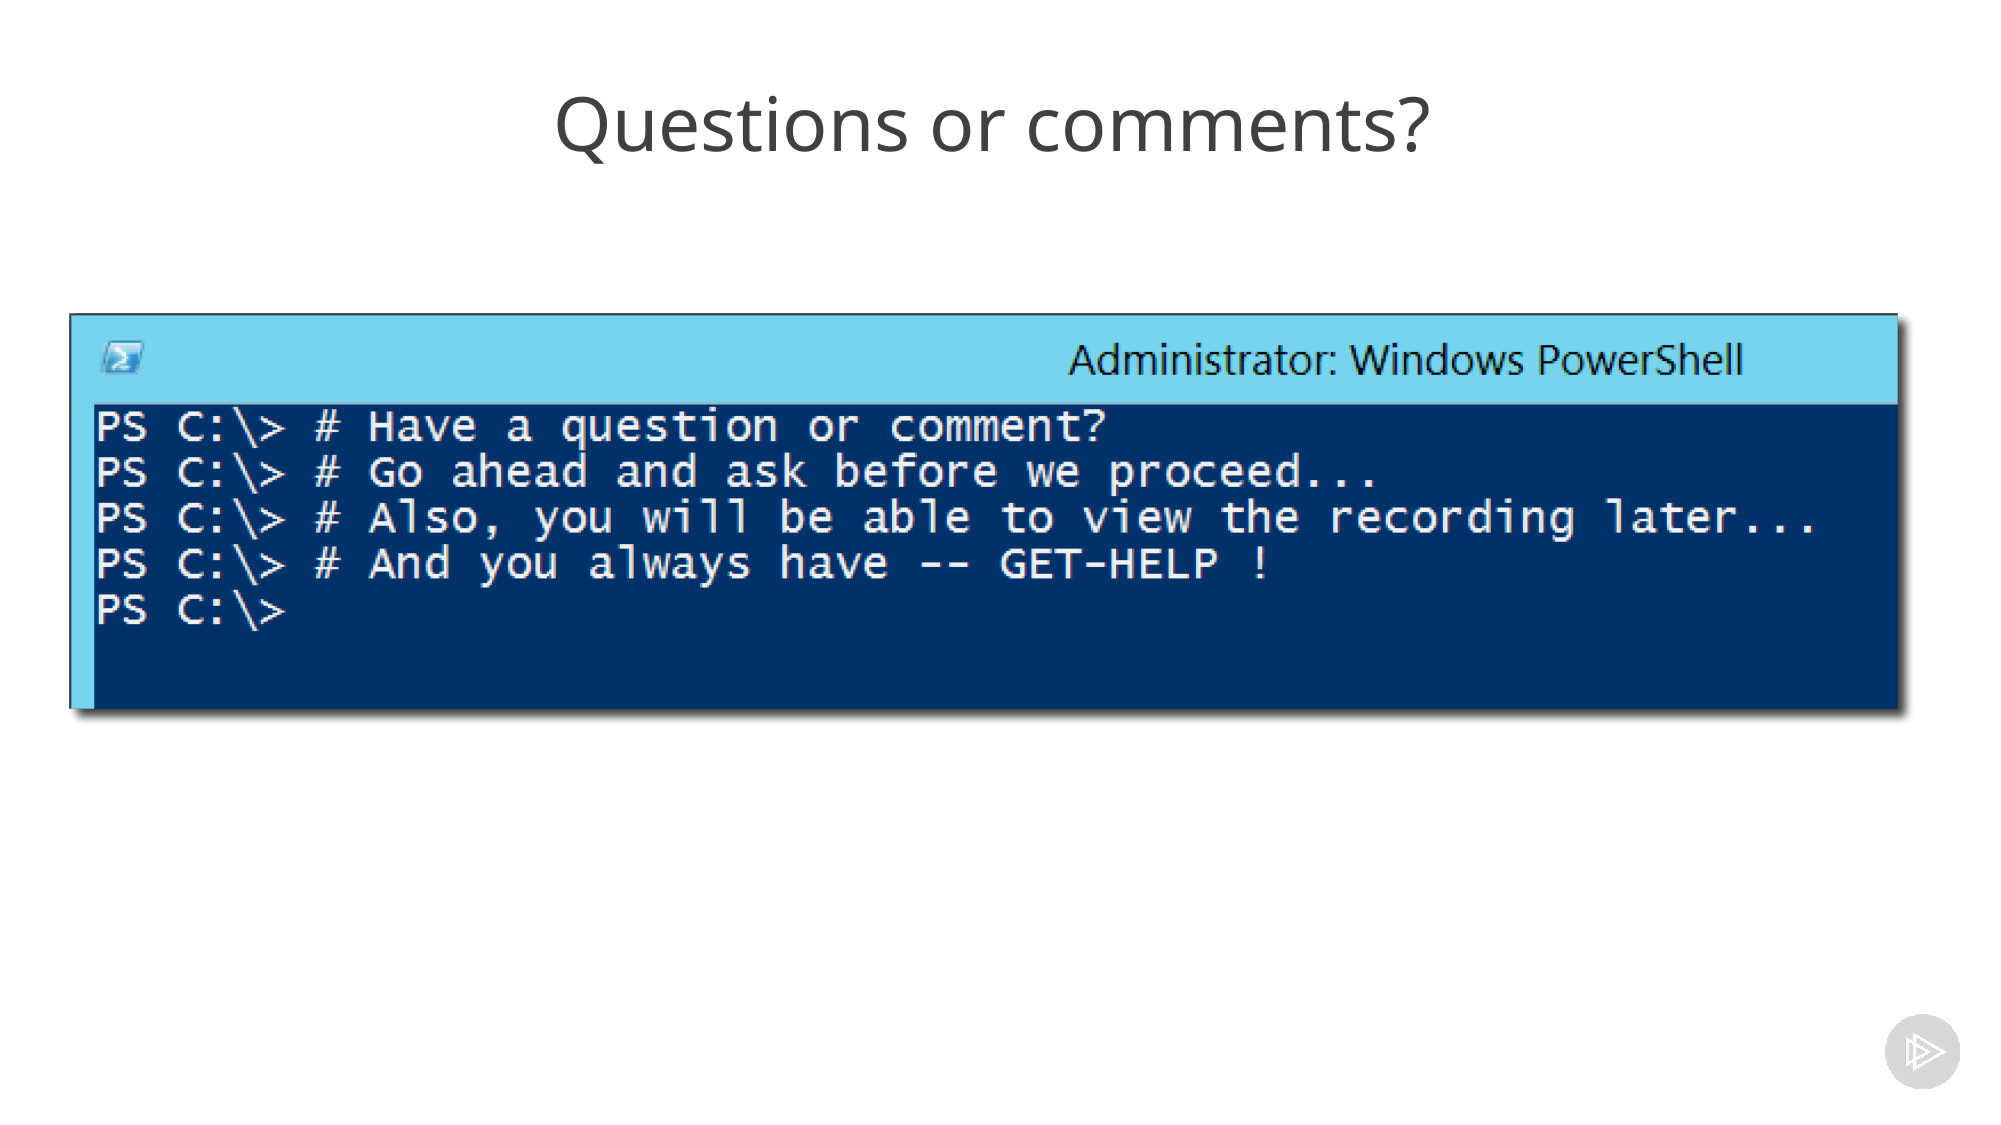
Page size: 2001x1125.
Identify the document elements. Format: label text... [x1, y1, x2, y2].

title Questions or comments? [115, 82, 1885, 155]
picture [59, 303, 1923, 734]
